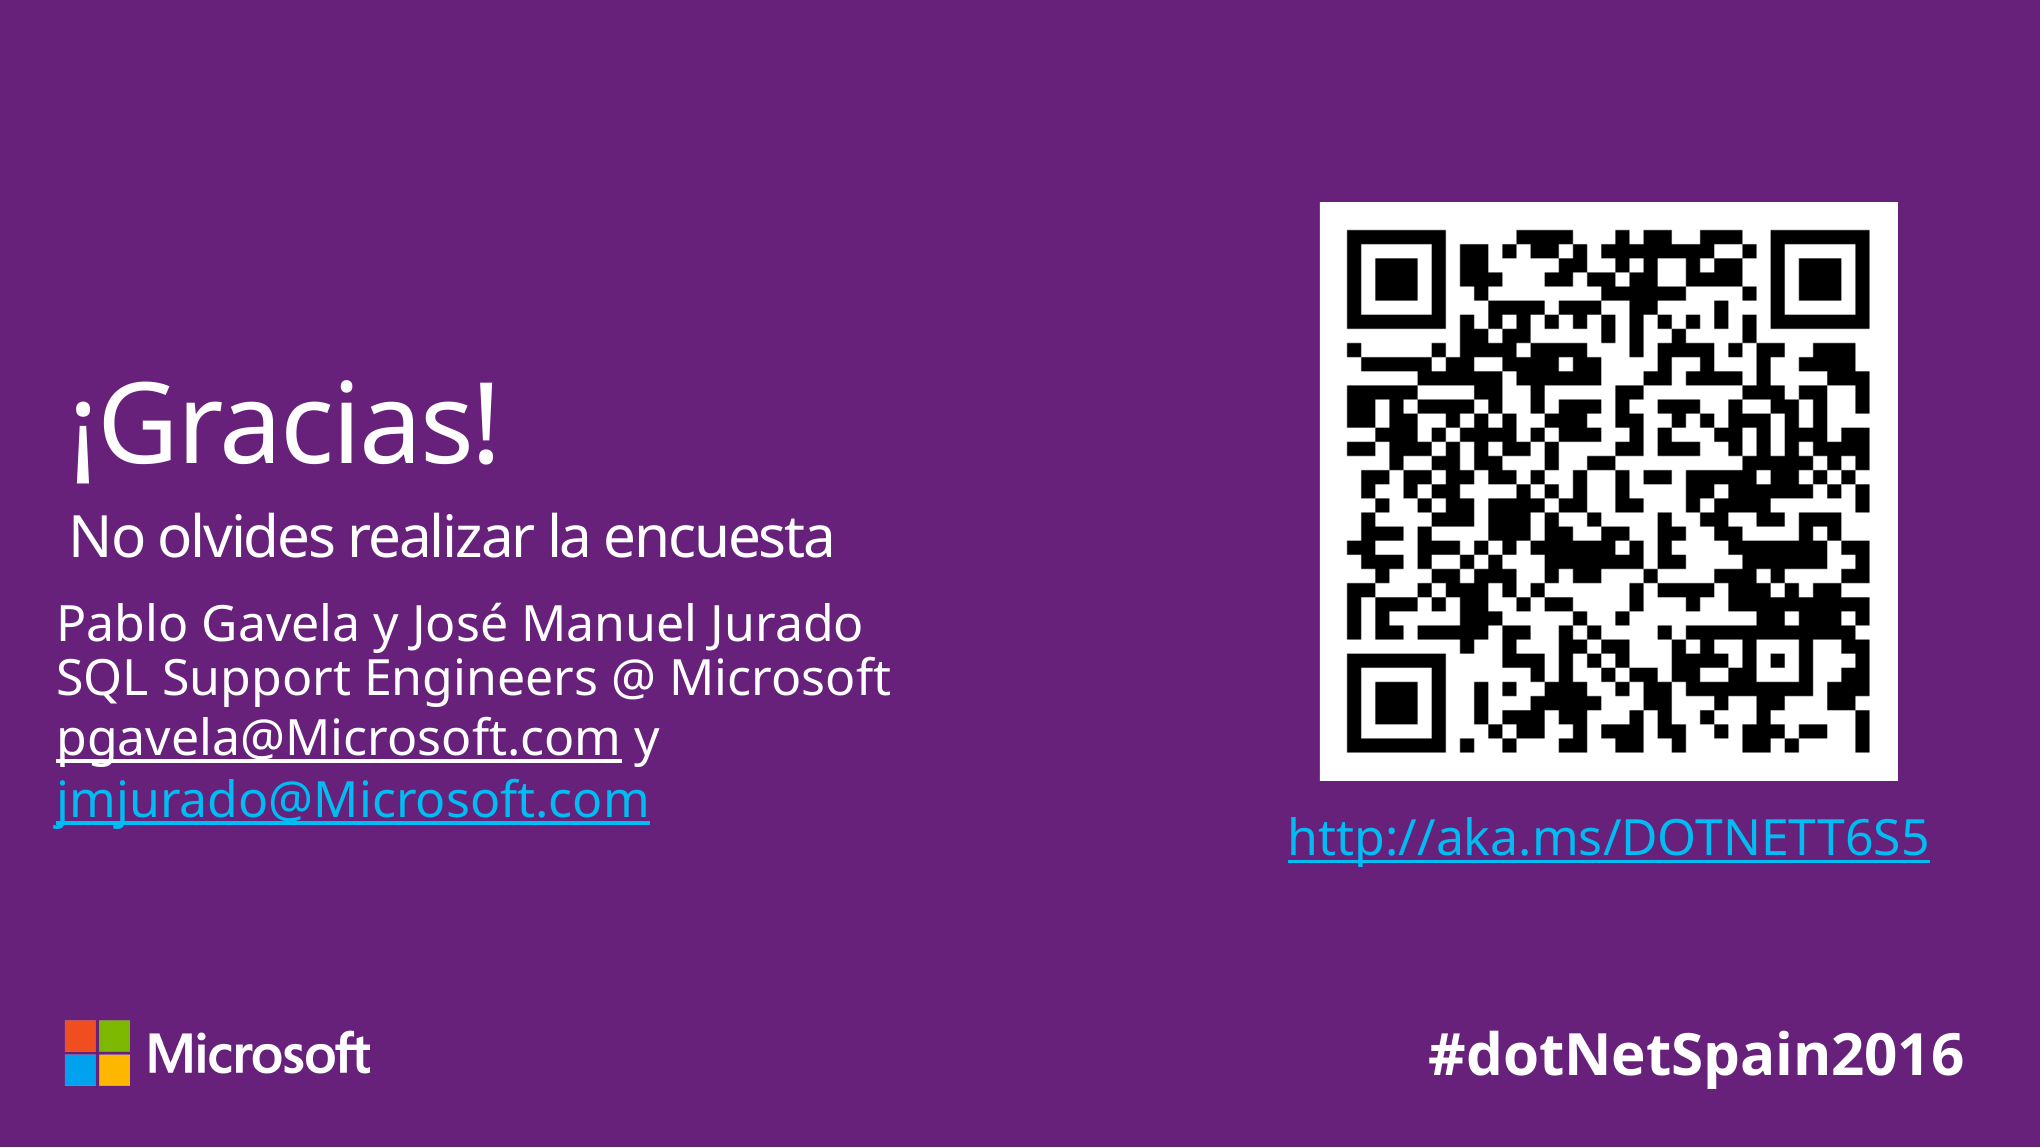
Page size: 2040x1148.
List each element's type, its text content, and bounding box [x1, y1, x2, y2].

list Pablo Gavela y José Manuel Jurado SQL Support Engineers @ Microsoft pgavela@Microsoft.com y jmjurado@Microsoft.com [32, 651, 1240, 848]
list http://aka.ms/DOTNETT6S5 [1239, 808, 1979, 887]
picture [1319, 202, 1899, 781]
picture [0, 955, 435, 1148]
